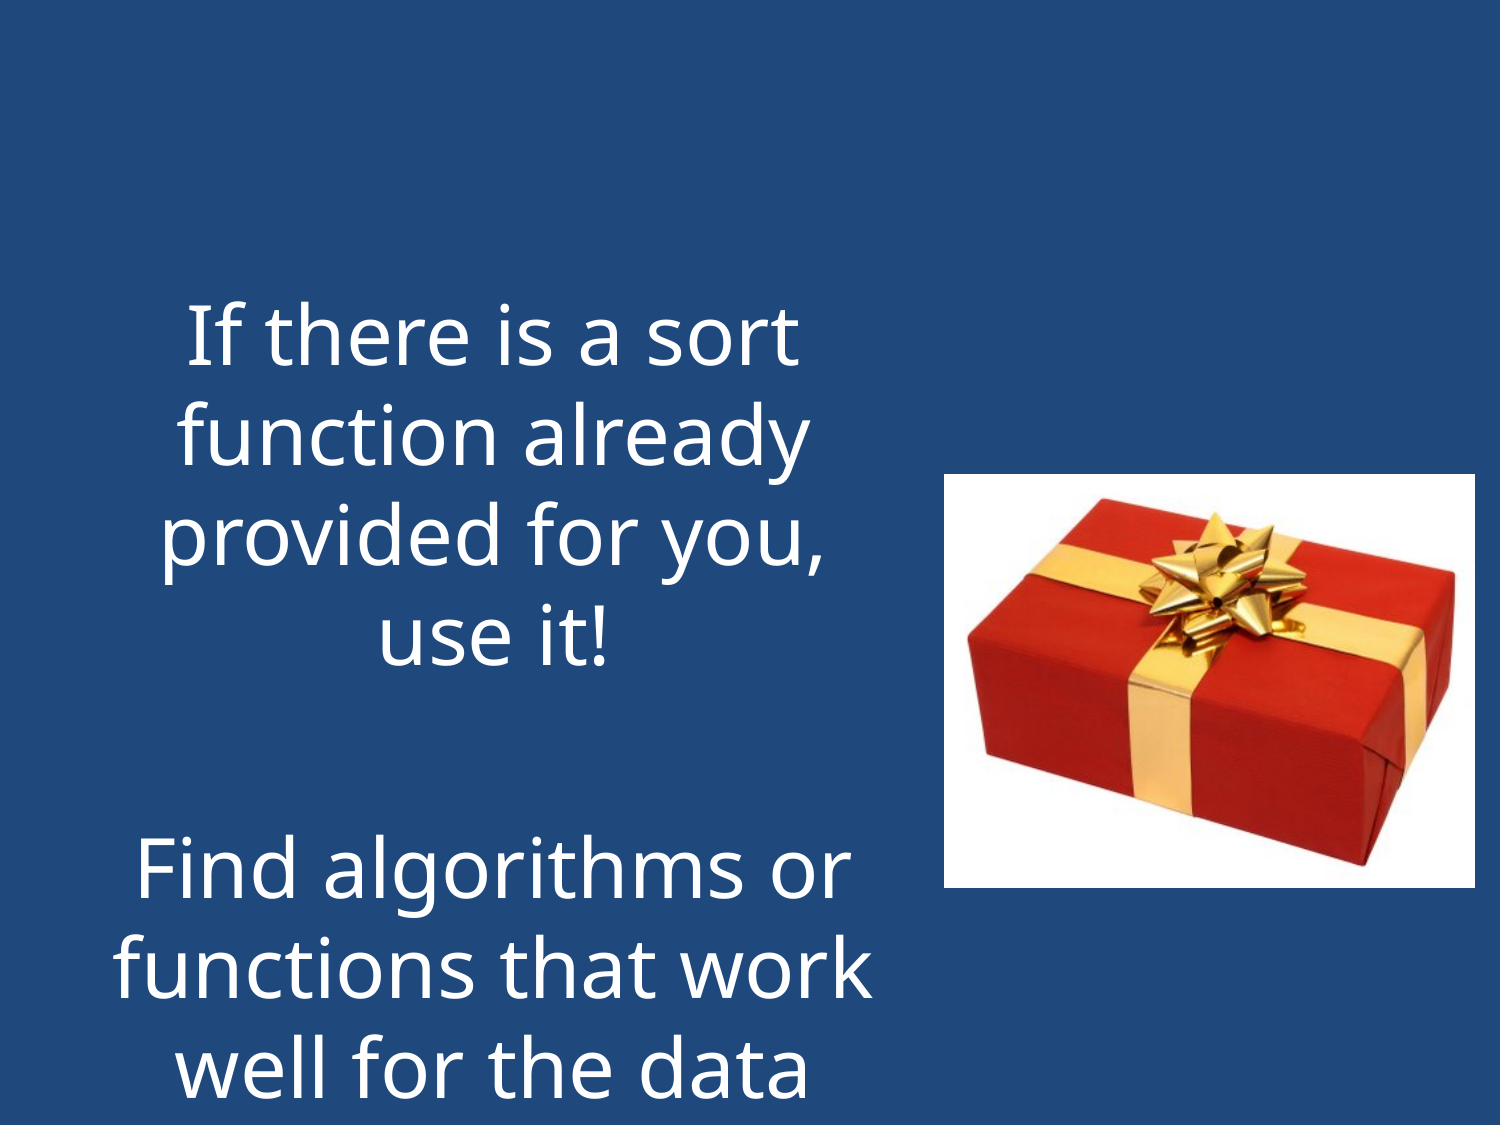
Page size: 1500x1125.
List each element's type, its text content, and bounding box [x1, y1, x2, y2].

list If there is a sort function already provided for you, use it! Find algorithms or functions that work well for the data that you've got [0, 275, 913, 1018]
picture [944, 474, 1476, 888]
